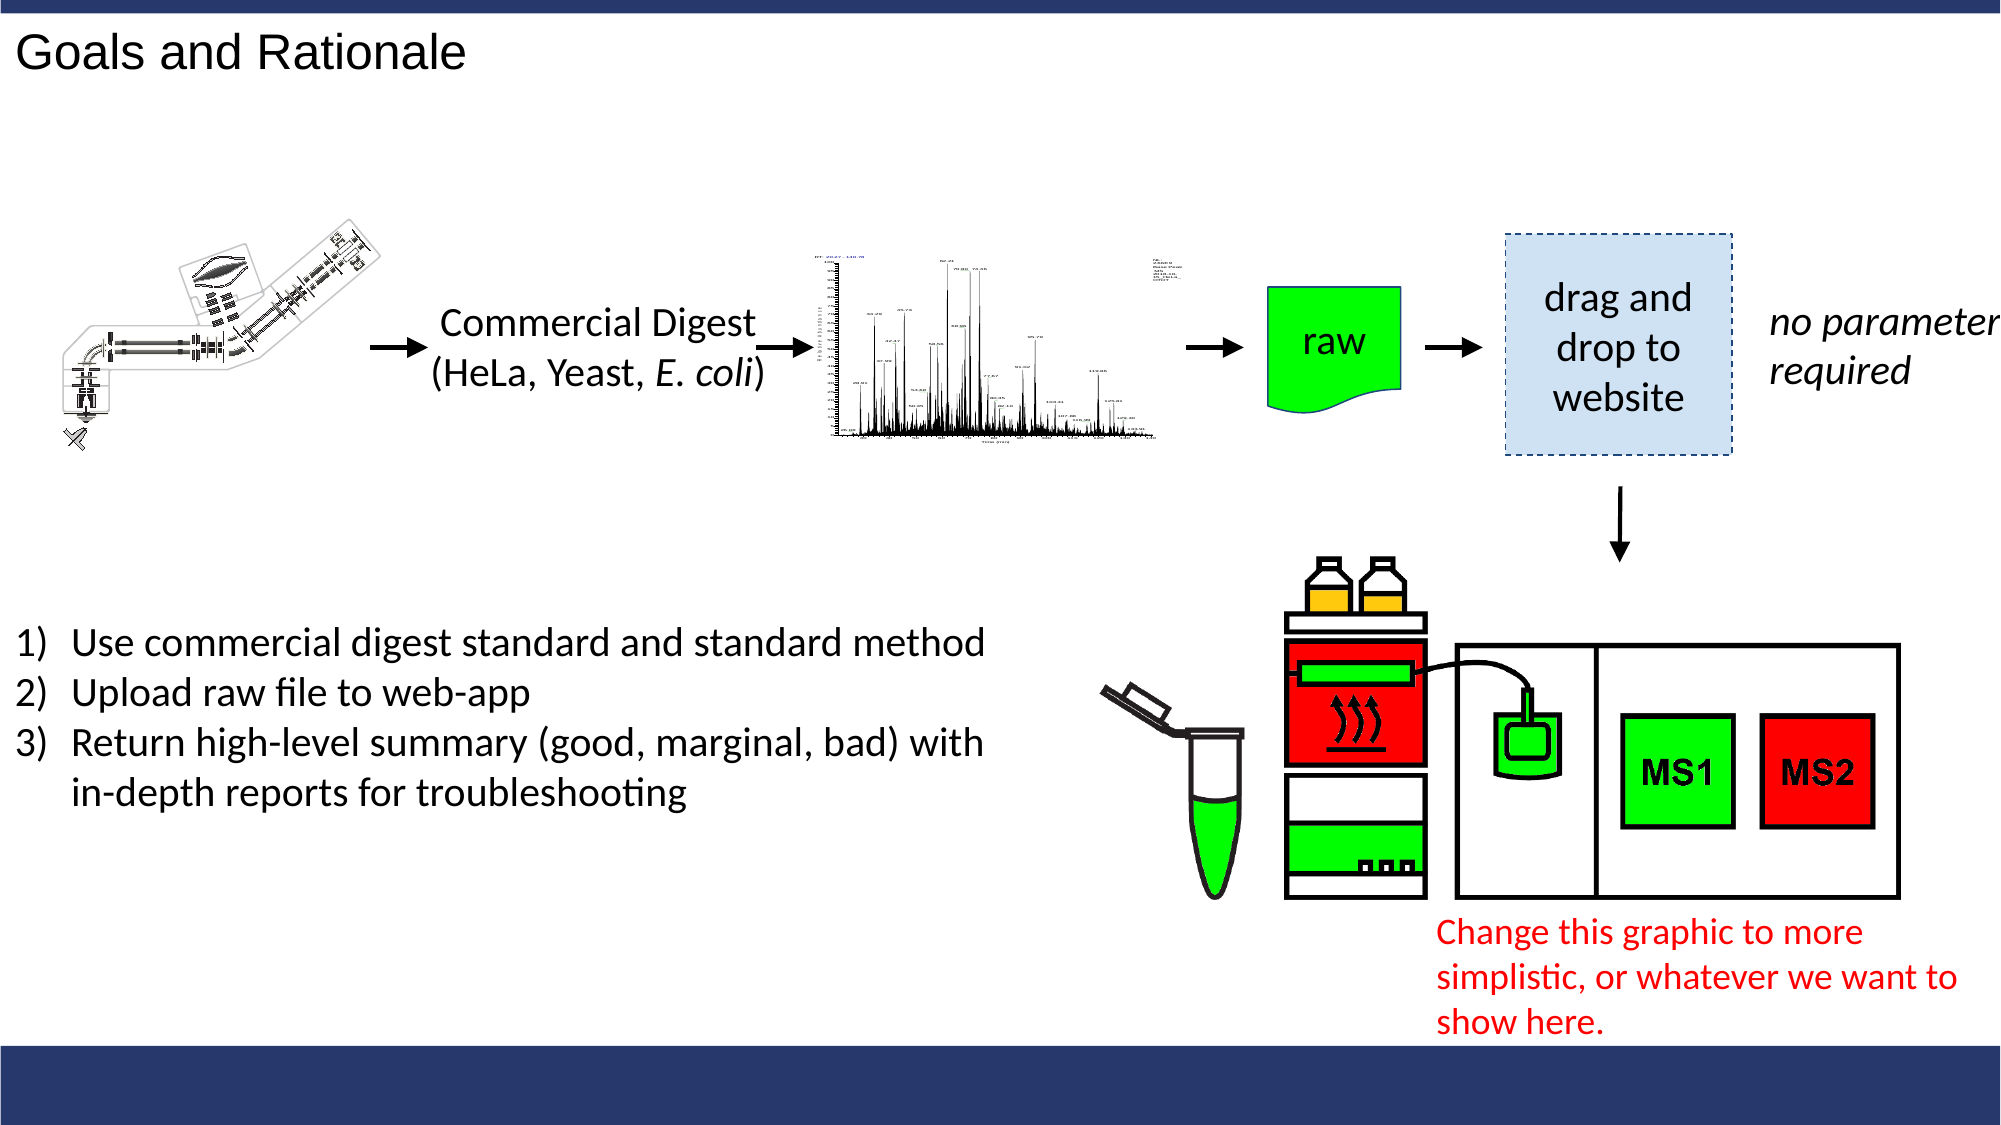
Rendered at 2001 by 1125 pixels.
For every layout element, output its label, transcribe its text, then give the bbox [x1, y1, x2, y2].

text_box Commercial Digest (HeLa, Yeast, E. coli) [415, 287, 781, 403]
text_box no parameters required [1754, 286, 2000, 401]
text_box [62, 218, 382, 451]
picture [813, 255, 1187, 446]
picture [1099, 555, 1902, 901]
text_box raw [1267, 287, 1401, 413]
text_box Change this graphic to more simplistic, or whatever we want to show here. [1421, 899, 2000, 1050]
text_box Use commercial digest standard and standard method Upload raw file to web-app Return high-level summary (good, marginal, bad) with in-depth reports for troubleshooting [0, 606, 1025, 822]
text_box drag and drop to website [1505, 233, 1732, 455]
title Goals and Rationale [0, 12, 658, 88]
